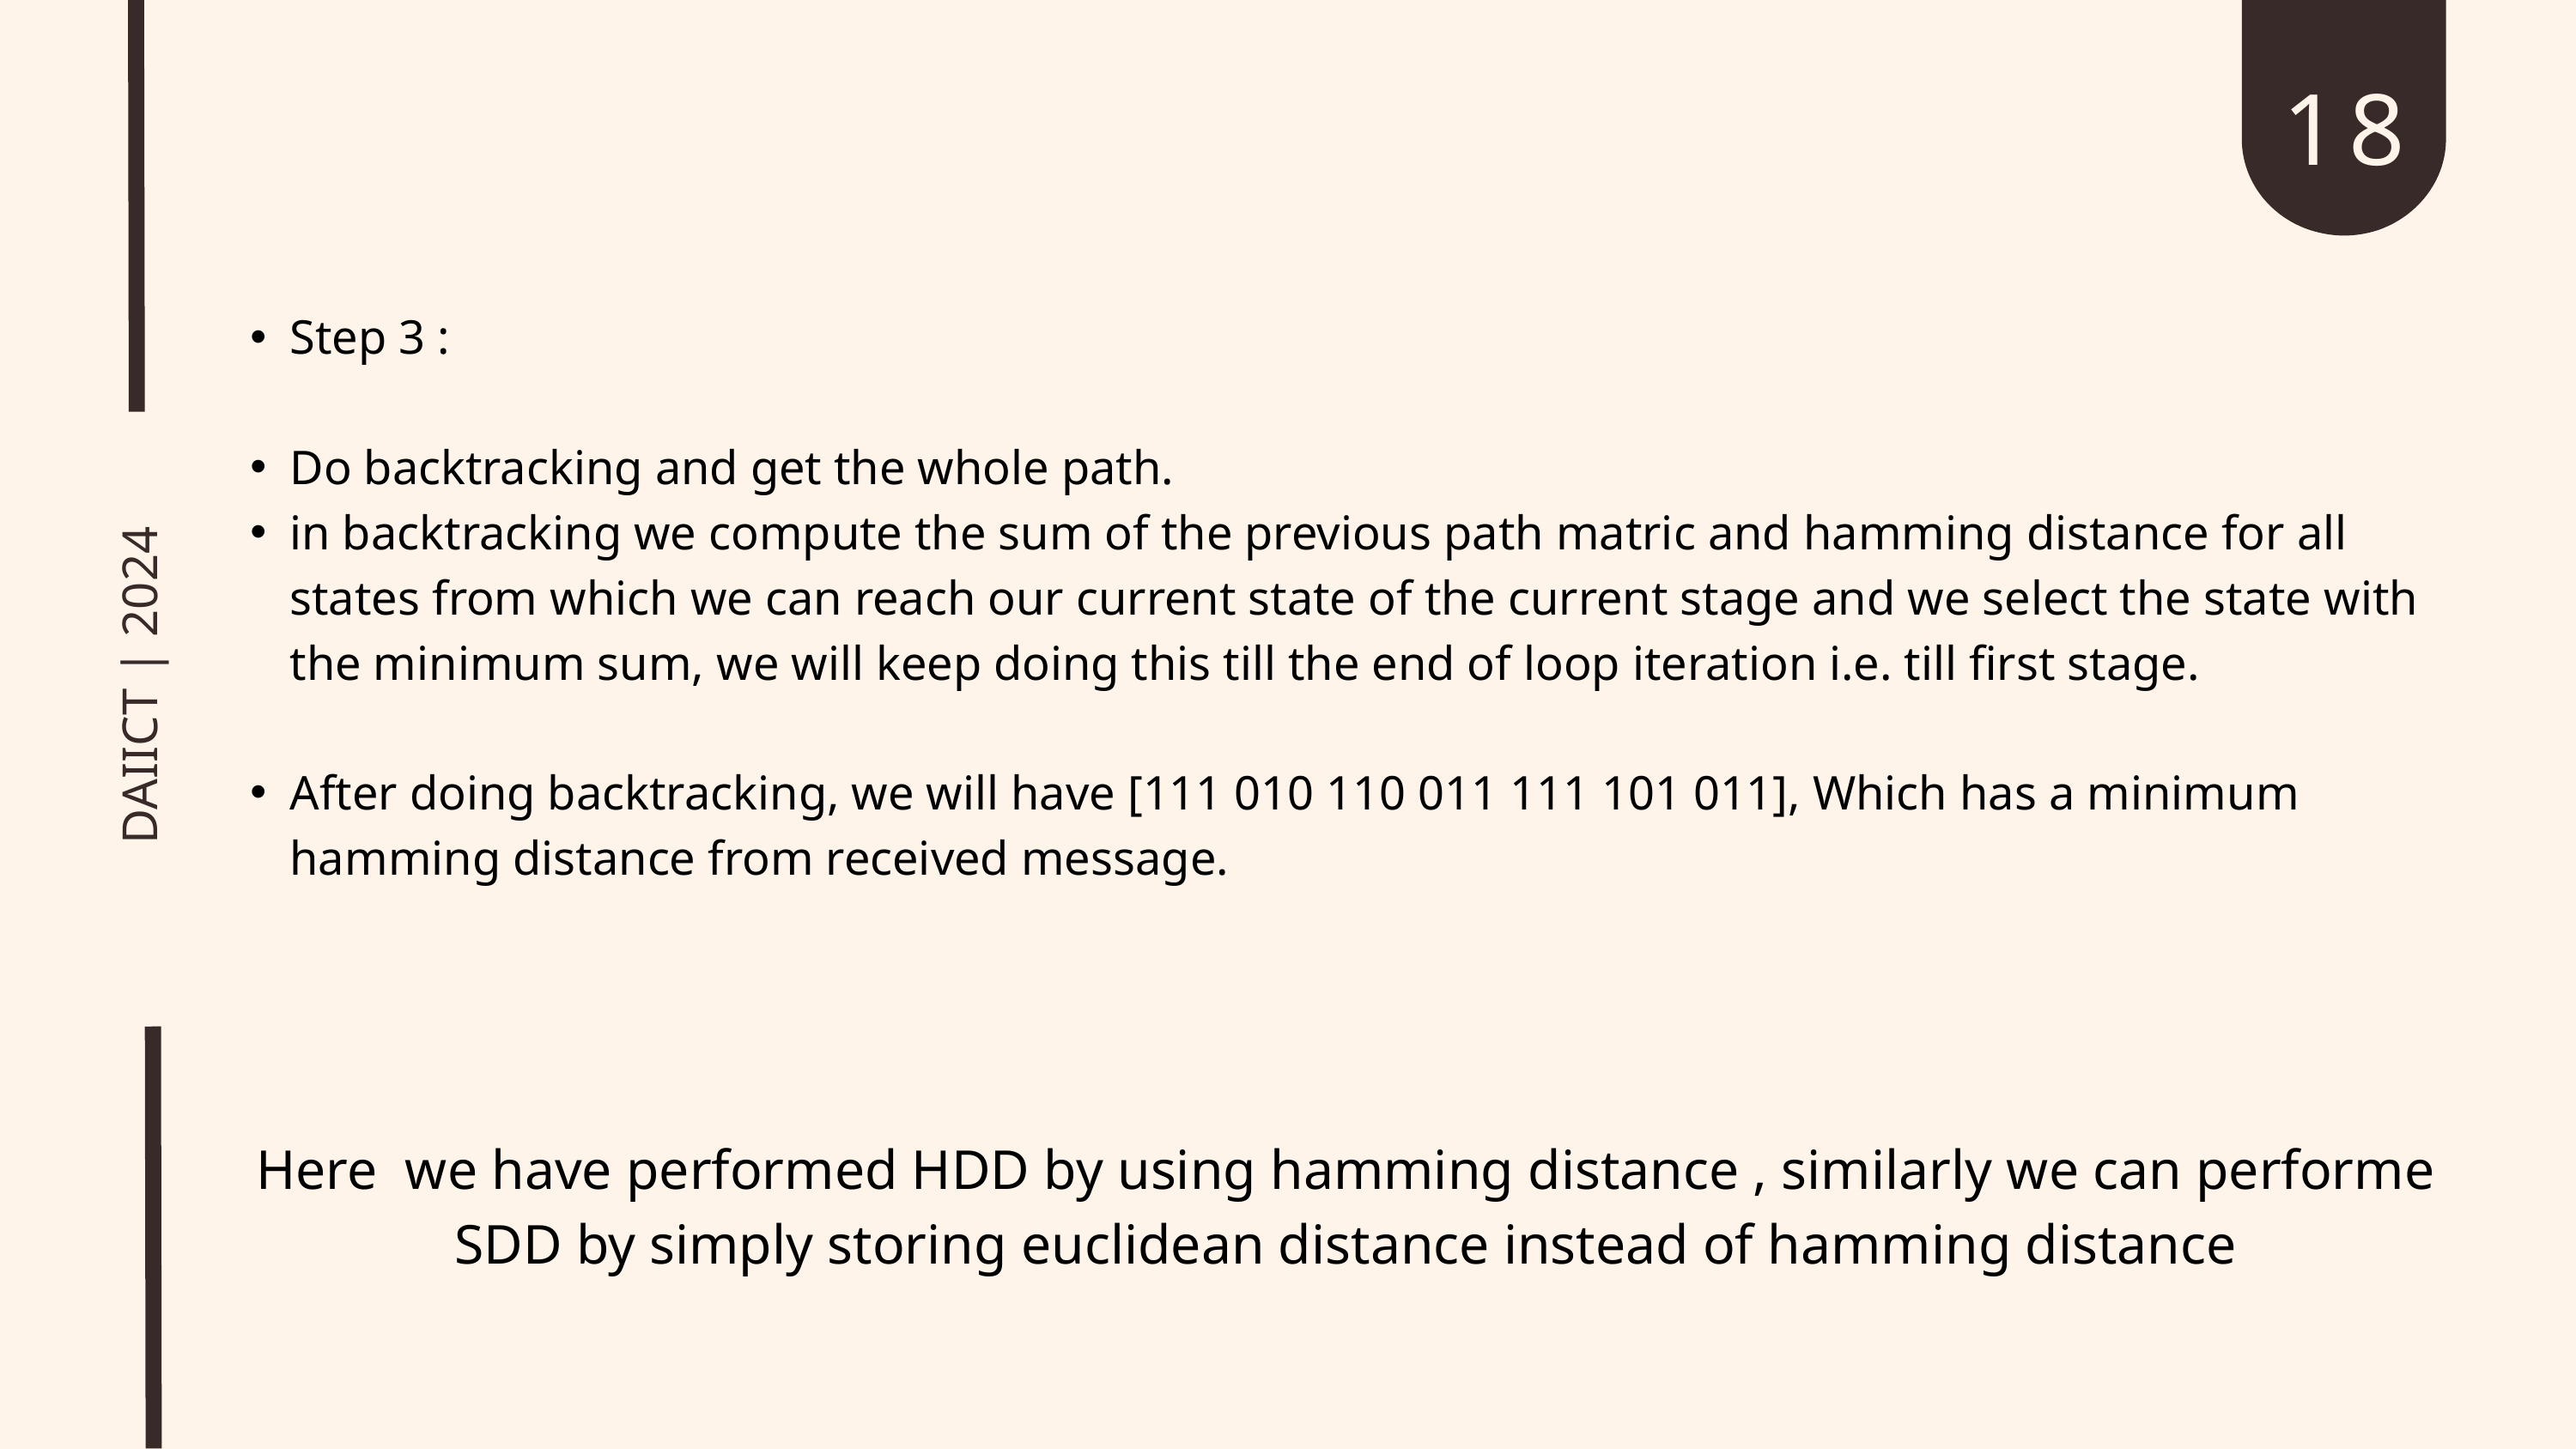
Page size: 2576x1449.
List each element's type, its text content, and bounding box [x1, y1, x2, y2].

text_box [203, 144, 2490, 1135]
text_box DAIICT | 2024 [99, 200, 167, 1170]
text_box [2233, 0, 2455, 312]
text_box Here we have performed HDD by using hamming distance , similarly we can performe SDD by simply storing euclidean distance instead of hamming distance [221, 1144, 2472, 1276]
